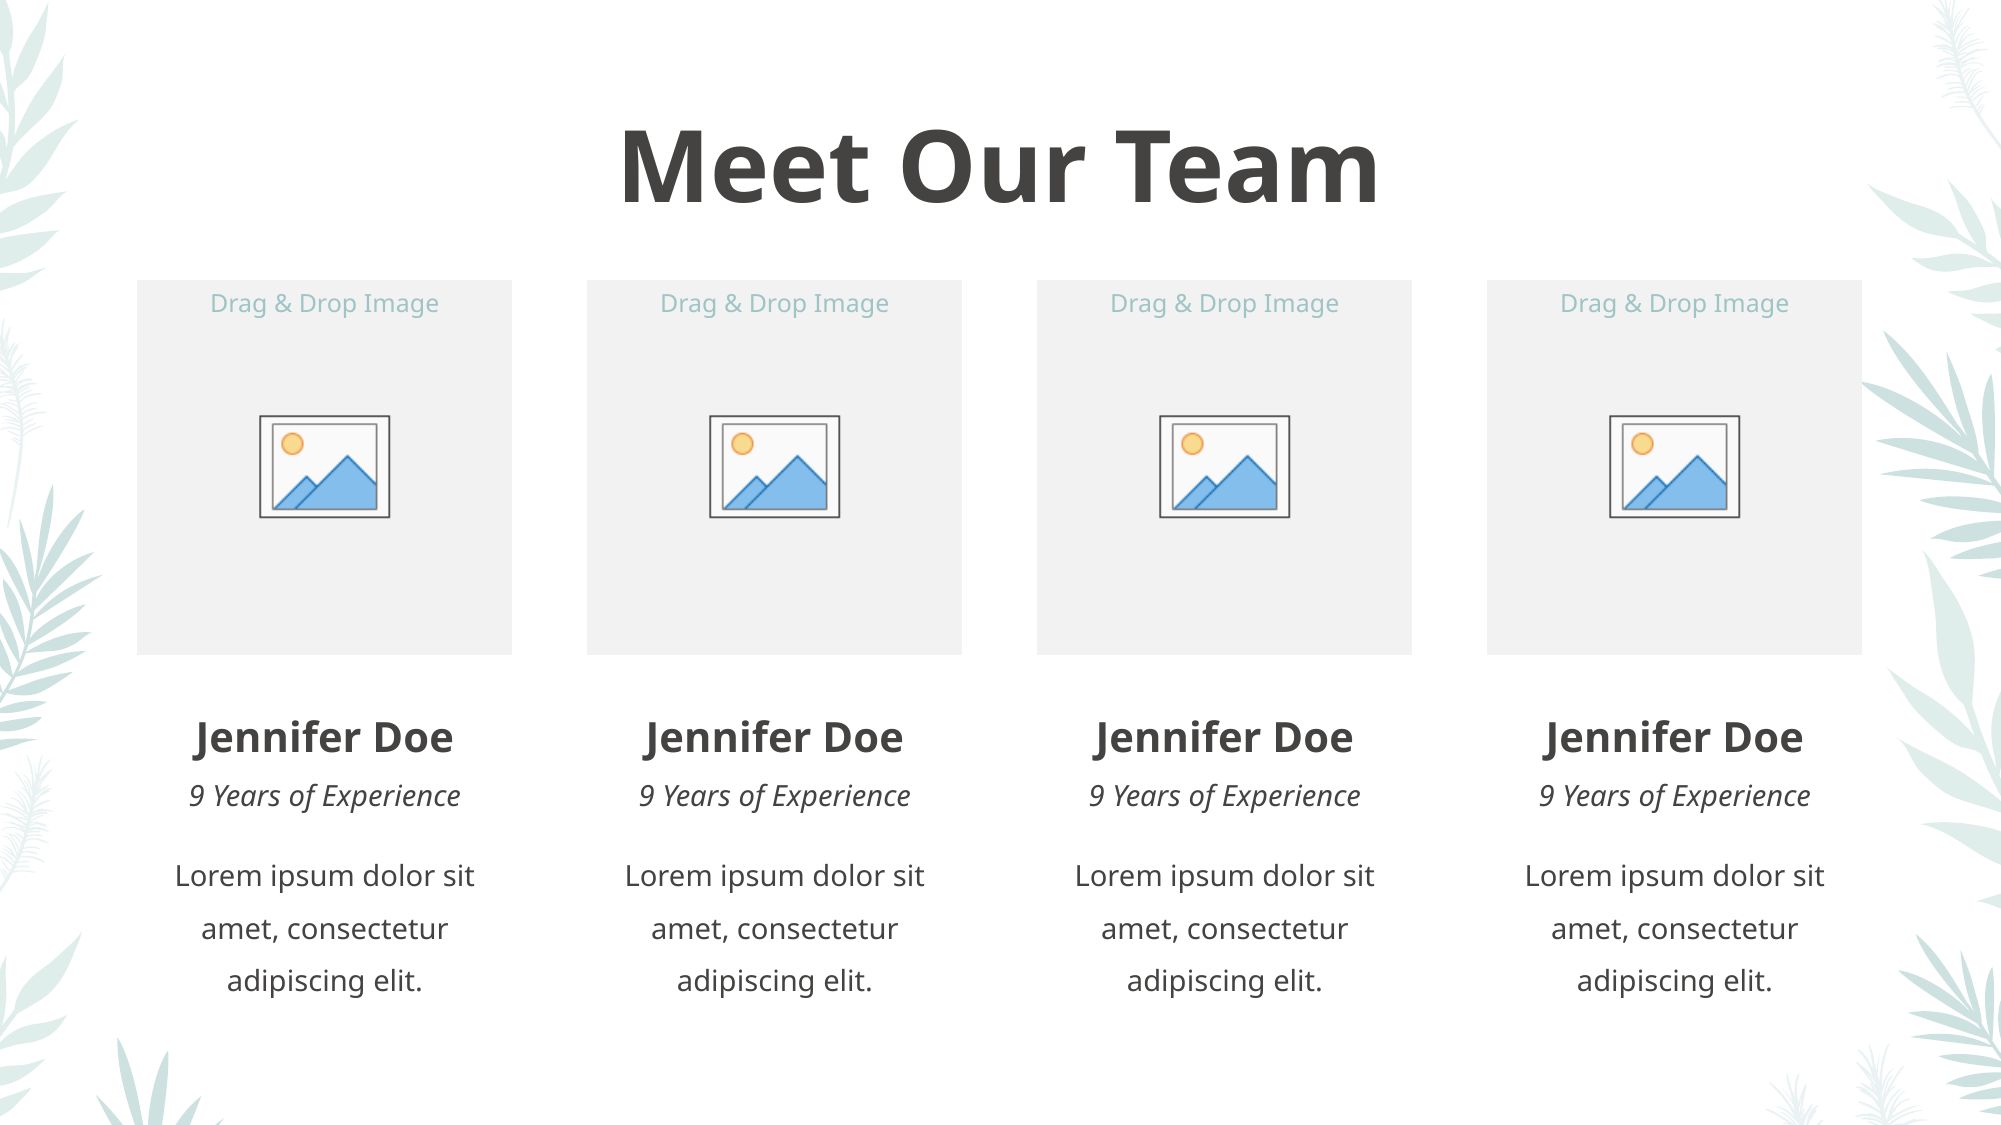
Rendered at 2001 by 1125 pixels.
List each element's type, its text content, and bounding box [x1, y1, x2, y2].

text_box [137, 703, 513, 1002]
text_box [1037, 703, 1413, 1002]
picture [587, 279, 963, 655]
picture [137, 279, 513, 655]
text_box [1487, 703, 1863, 1002]
picture [1487, 279, 1863, 655]
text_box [587, 703, 963, 1002]
picture [1037, 279, 1413, 655]
text_box Meet Our Team [137, 94, 1863, 230]
